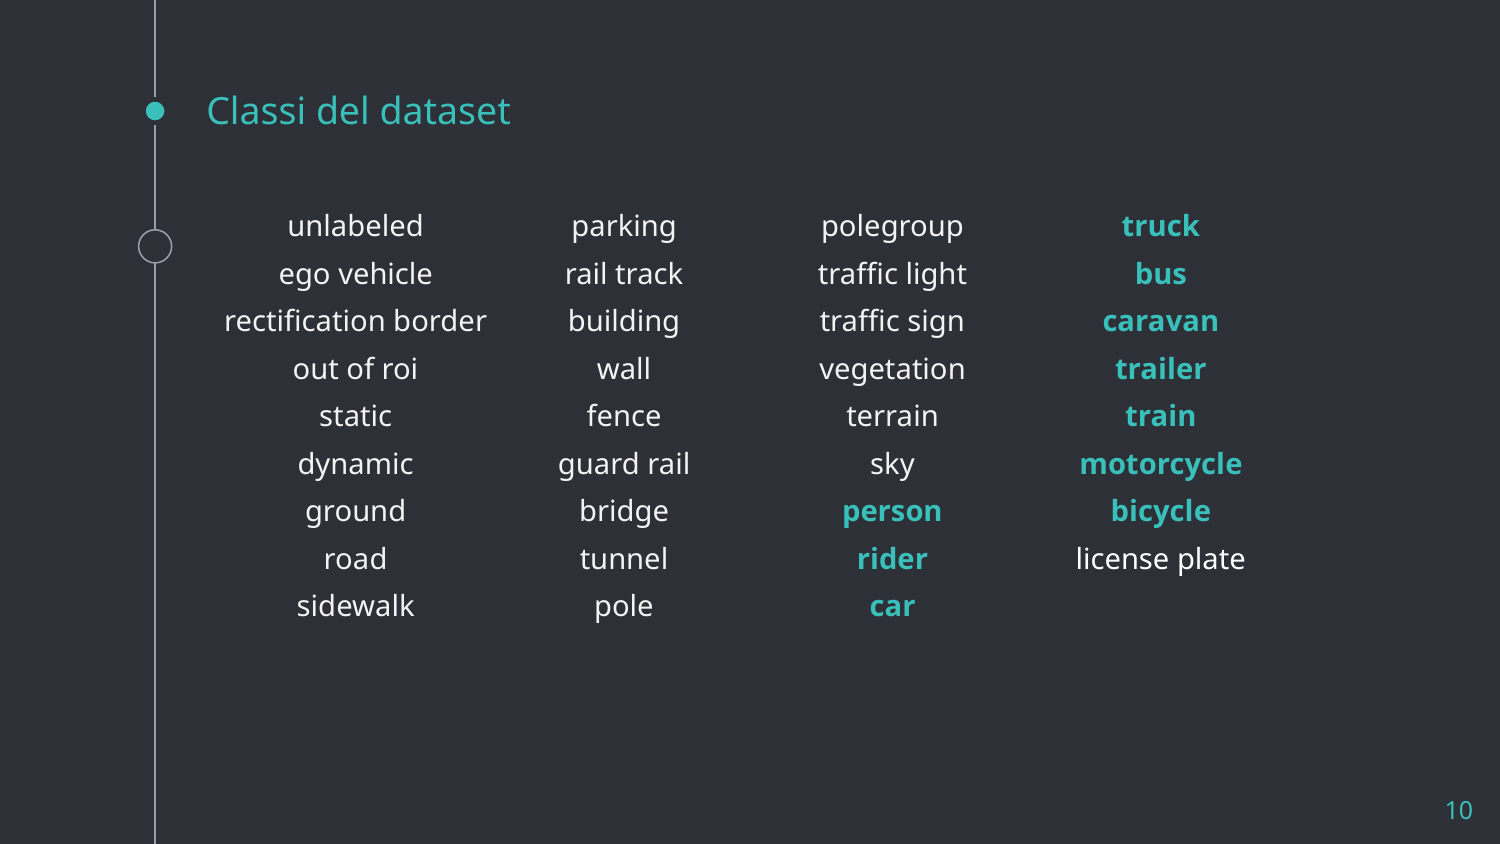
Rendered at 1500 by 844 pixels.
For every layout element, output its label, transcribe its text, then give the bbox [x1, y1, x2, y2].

list unlabeled ego vehicle rectification border out of roi static dynamic ground road sidewalk [191, 192, 459, 804]
text_box parking rail track building wall fence guard rail bridge tunnel pole [459, 192, 727, 804]
title Classi del dataset [191, 90, 1317, 147]
text_box polegroup traffic light traffic sign vegetation terrain sky person rider car [727, 192, 996, 804]
slide_number 10 [1398, 779, 1489, 832]
text_box truck bus caravan trailer train motorcycle bicycle license plate [996, 192, 1309, 804]
